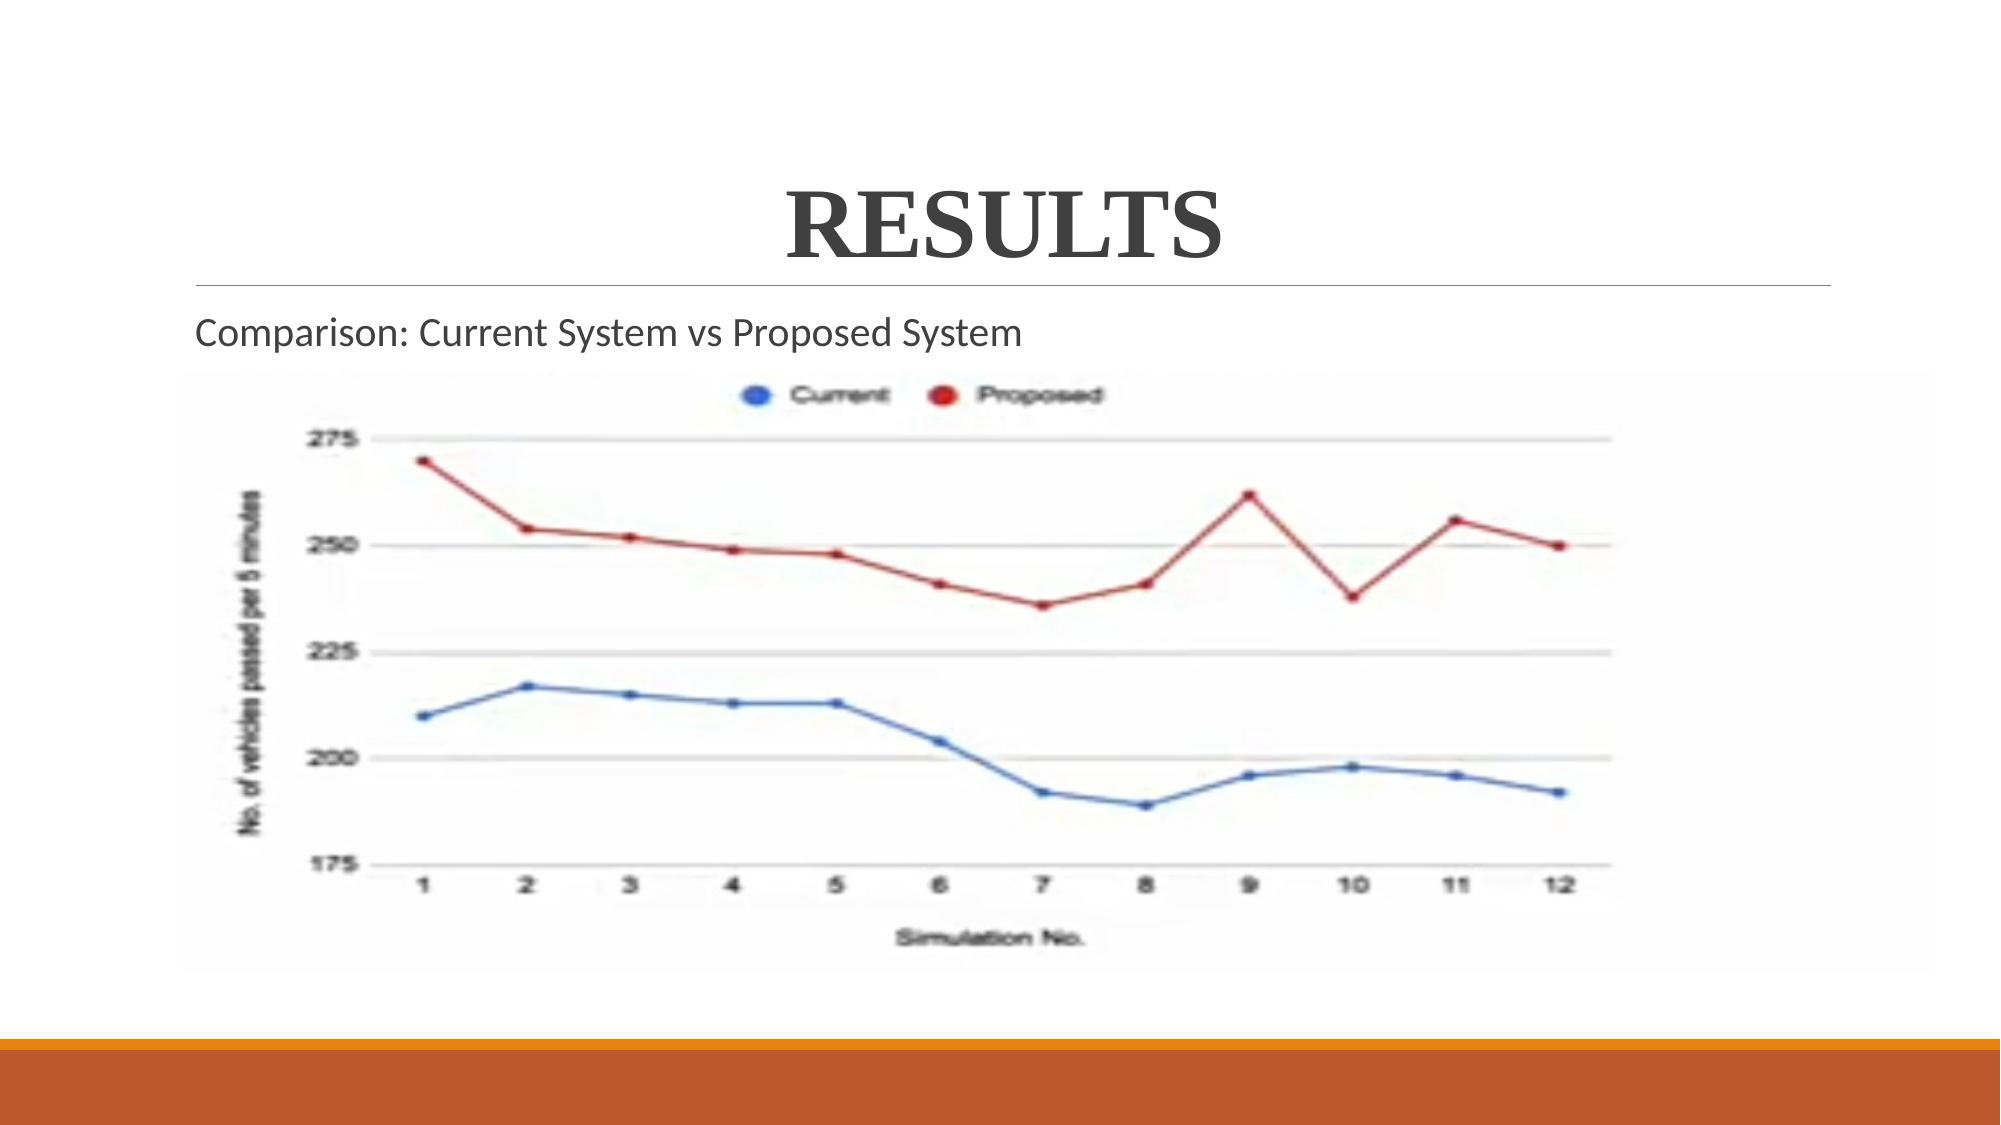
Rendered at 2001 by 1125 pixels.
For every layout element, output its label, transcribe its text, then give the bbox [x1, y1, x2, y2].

picture [179, 371, 1936, 982]
title RESULTS [180, 47, 1830, 285]
list Comparison: Current System vs Proposed System [180, 302, 1830, 368]
